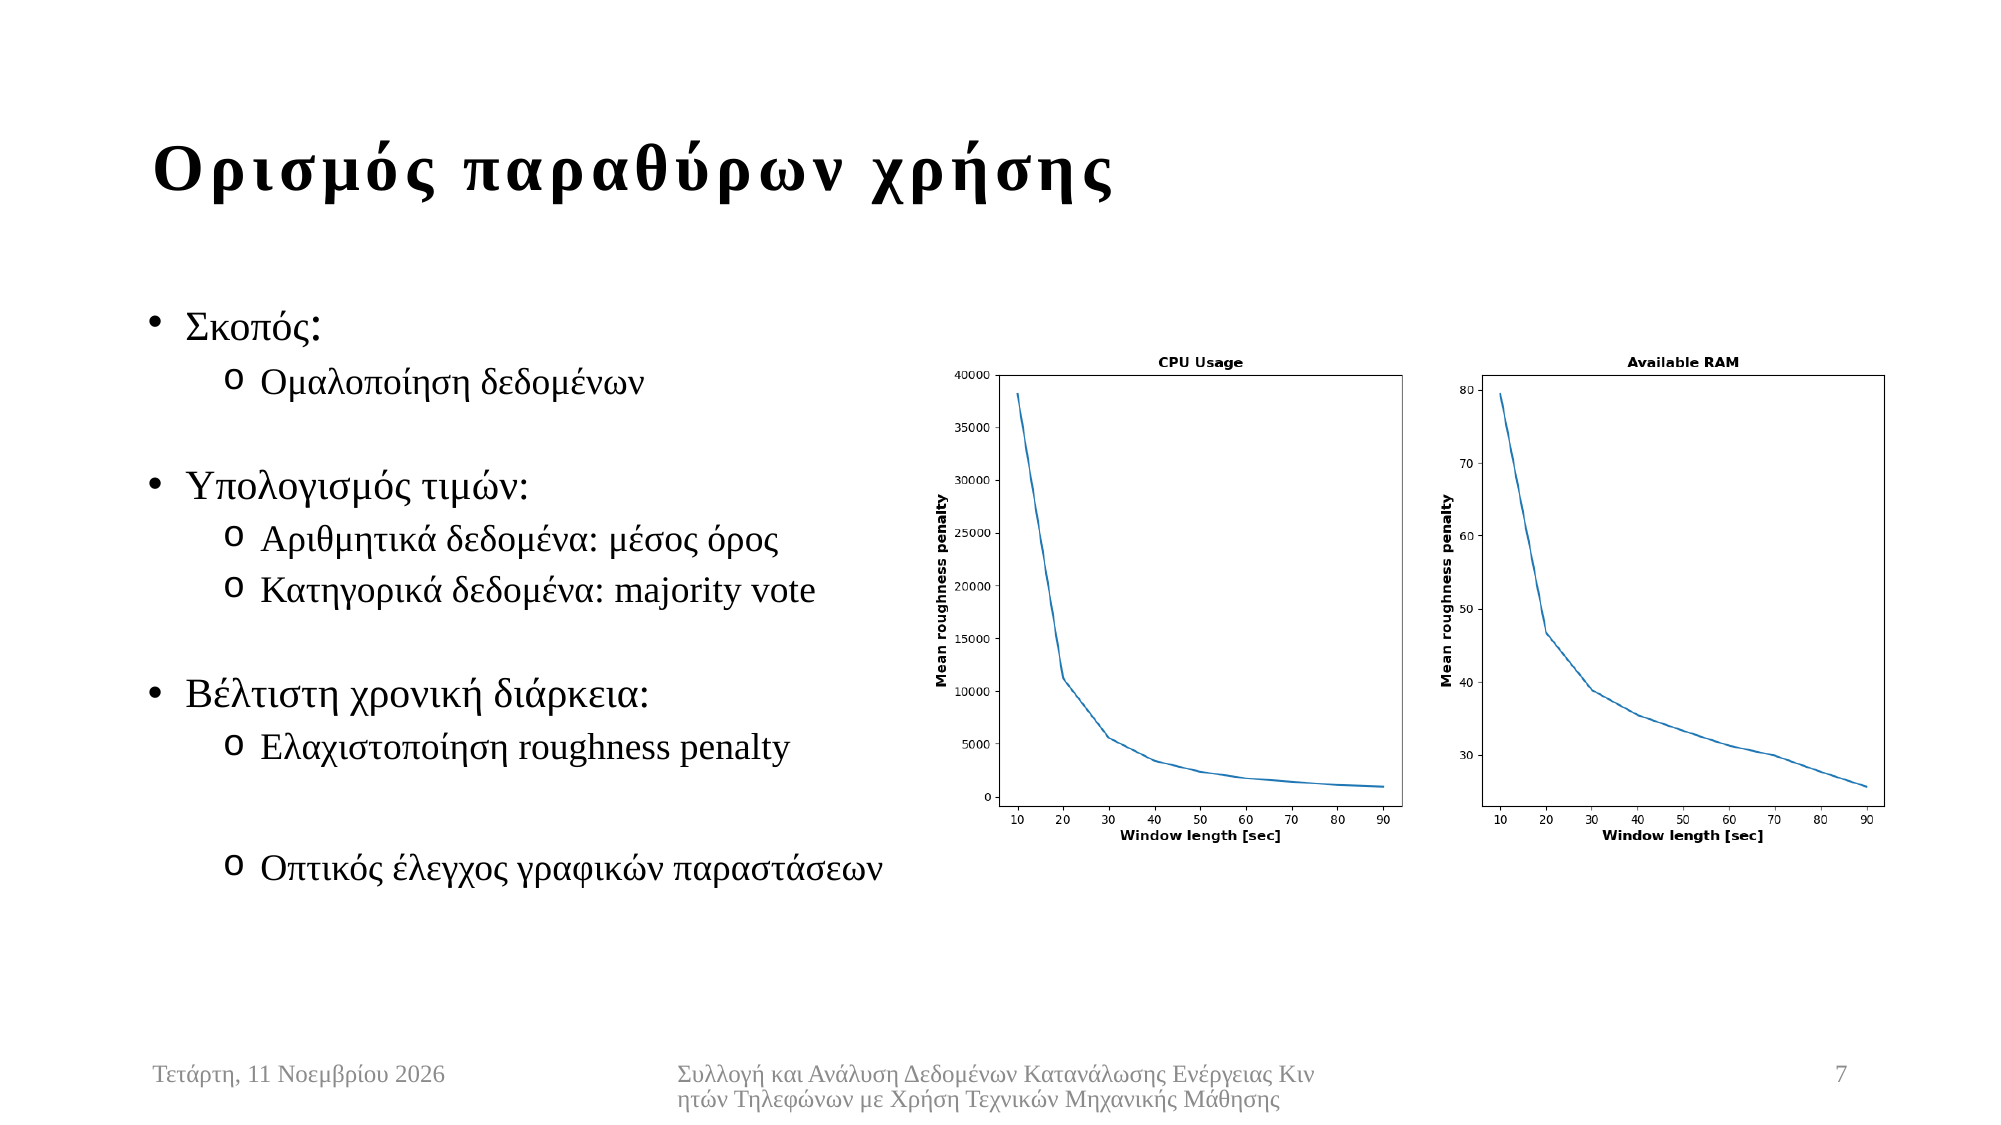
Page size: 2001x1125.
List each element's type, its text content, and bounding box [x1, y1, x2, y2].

title Ορισμός παραθύρων χρήσης [137, 59, 1863, 278]
footer Συλλογή και Ανάλυση Δεδομένων Κατανάλωσης Ενέργειας Κινητών Τηλεφώνων με Χρήση Τεχνικών Μηχανικής Μάθησης [662, 1042, 1338, 1103]
slide_number Παρασκευή, 30 Οκτωβρίου 2020 [137, 1042, 588, 1103]
slide_number 7 [1412, 1042, 1863, 1103]
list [922, 336, 1903, 850]
